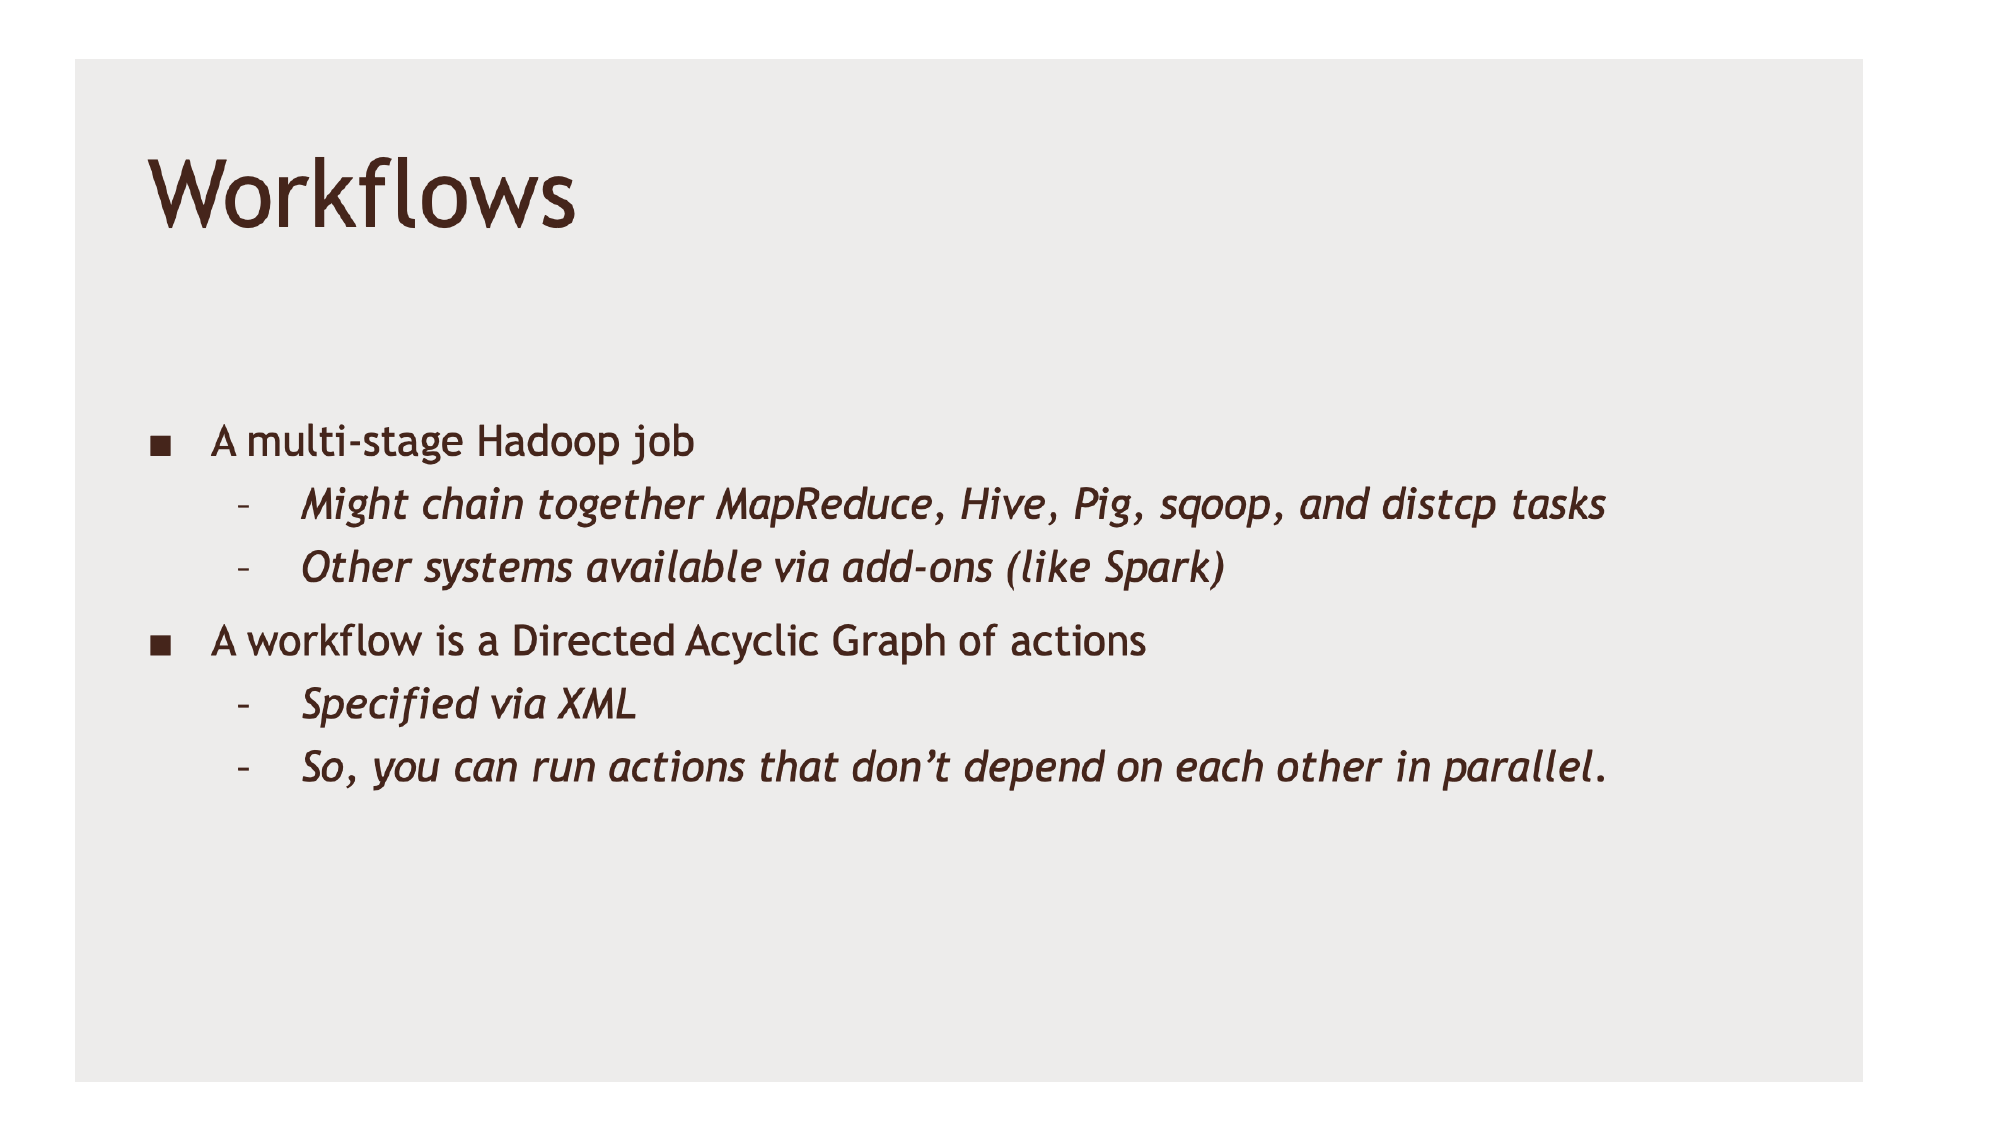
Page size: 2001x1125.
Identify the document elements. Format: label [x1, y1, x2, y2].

list [75, 59, 1863, 1082]
